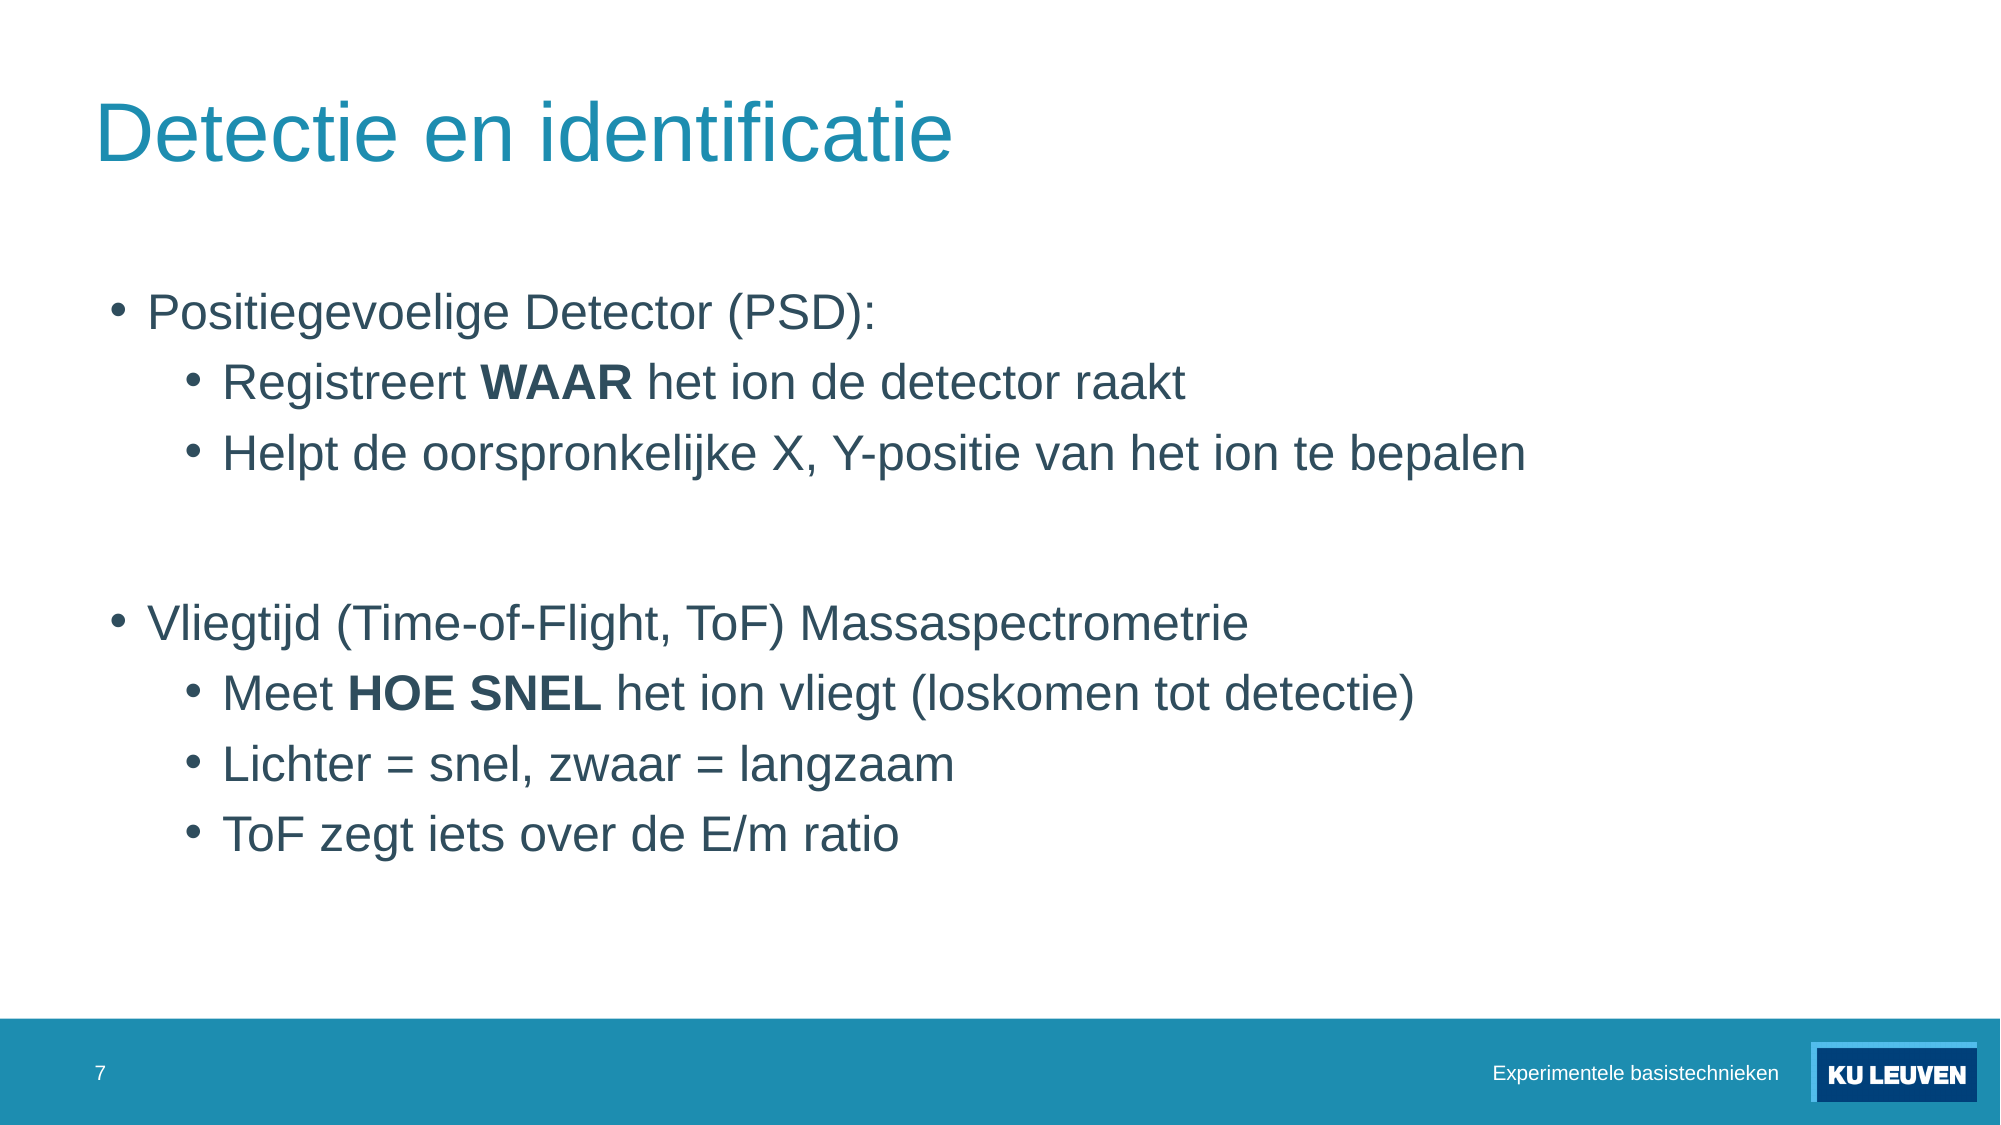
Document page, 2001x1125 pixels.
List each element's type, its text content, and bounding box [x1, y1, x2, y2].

slide_number 7 [94, 1018, 201, 1125]
title Detectie en identificatie [94, 33, 1906, 223]
list Positiegevoelige Detector (PSD): Registreert WAAR het ion de detector raakt Helpt de oorspronkelijke X, Y-positie van het ion te bepalen Vliegtijd (Time-of-Flight, ToF) Massaspectrometrie Meet HOE SNEL het ion vliegt (loskomen tot detectie) Lichter = snel, zwaar = langzaam ToF zegt iets over de E/m ratio [94, 271, 1906, 1004]
picture [1811, 1042, 1977, 1102]
footer Experimentele basistechnieken [989, 1018, 1809, 1125]
